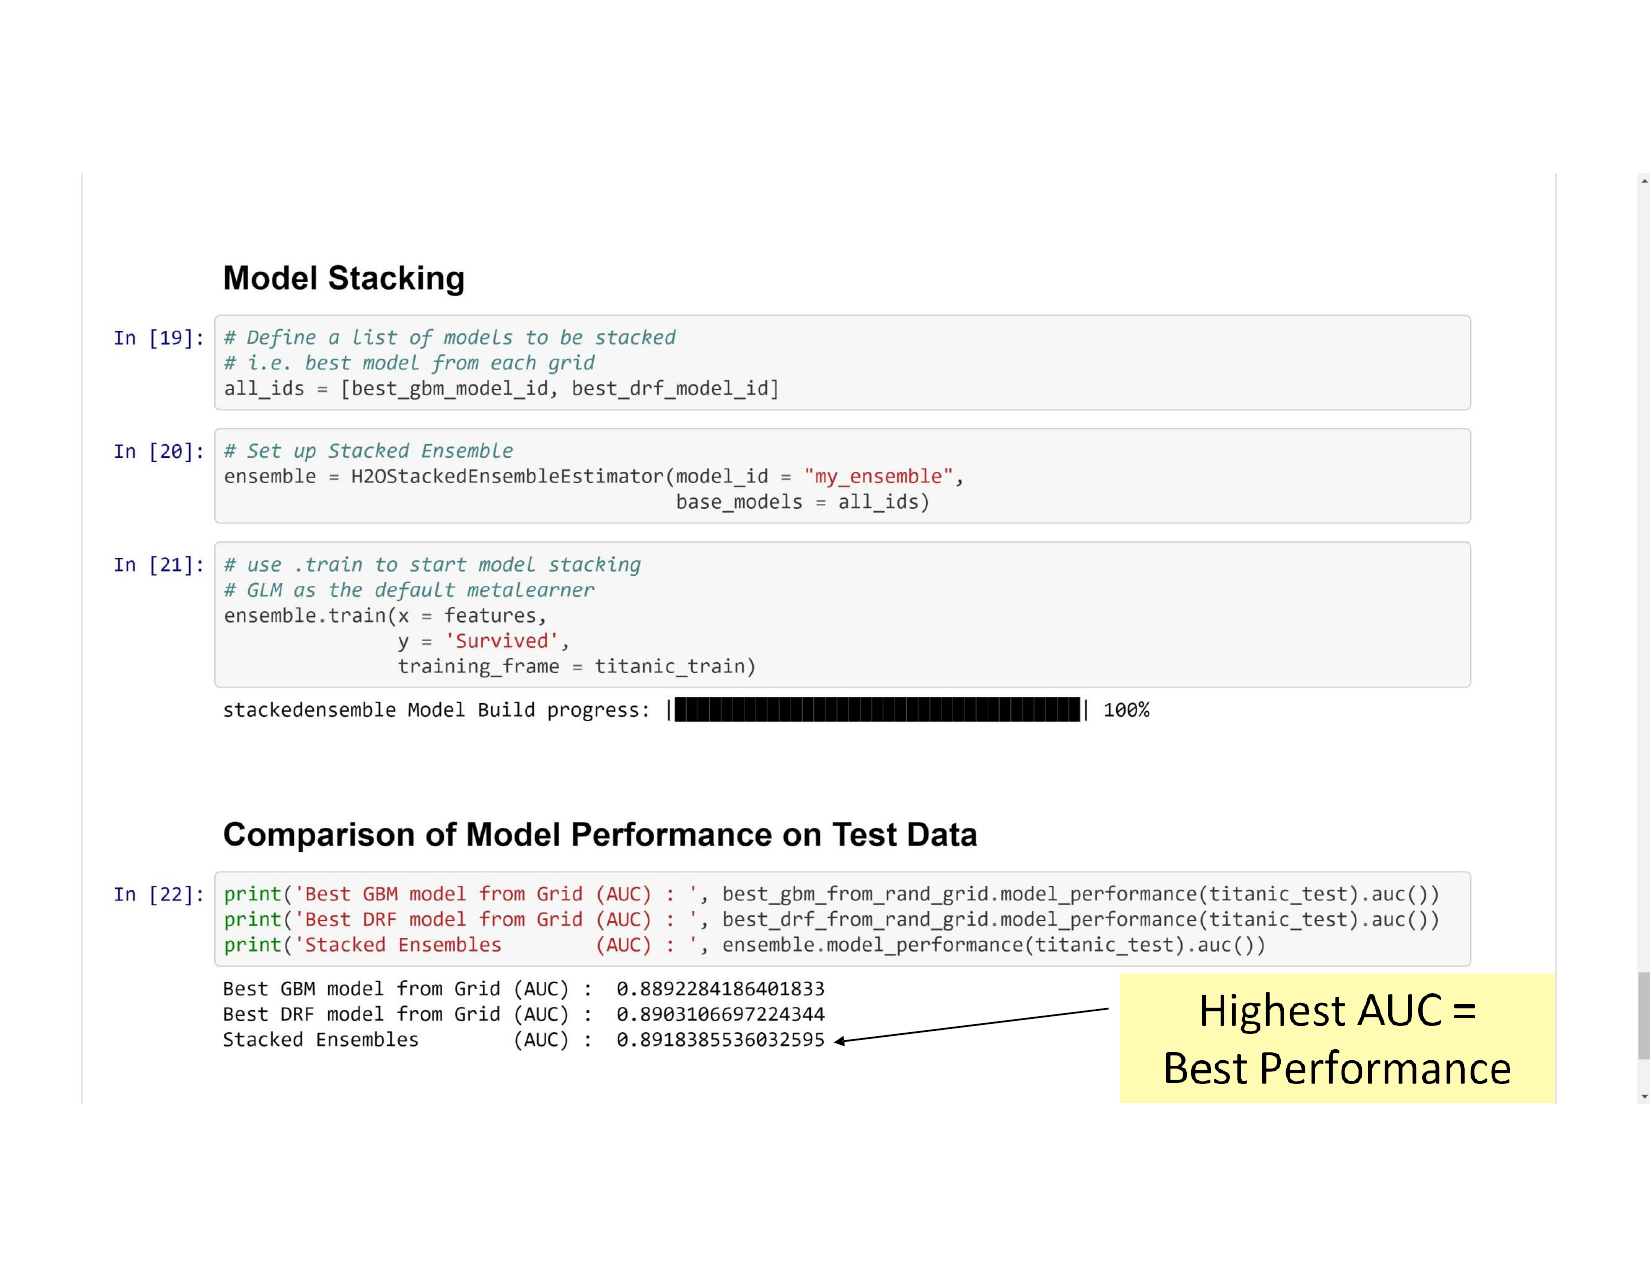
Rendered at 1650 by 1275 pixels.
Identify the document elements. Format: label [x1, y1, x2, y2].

text_box [0, 173, 1650, 1104]
